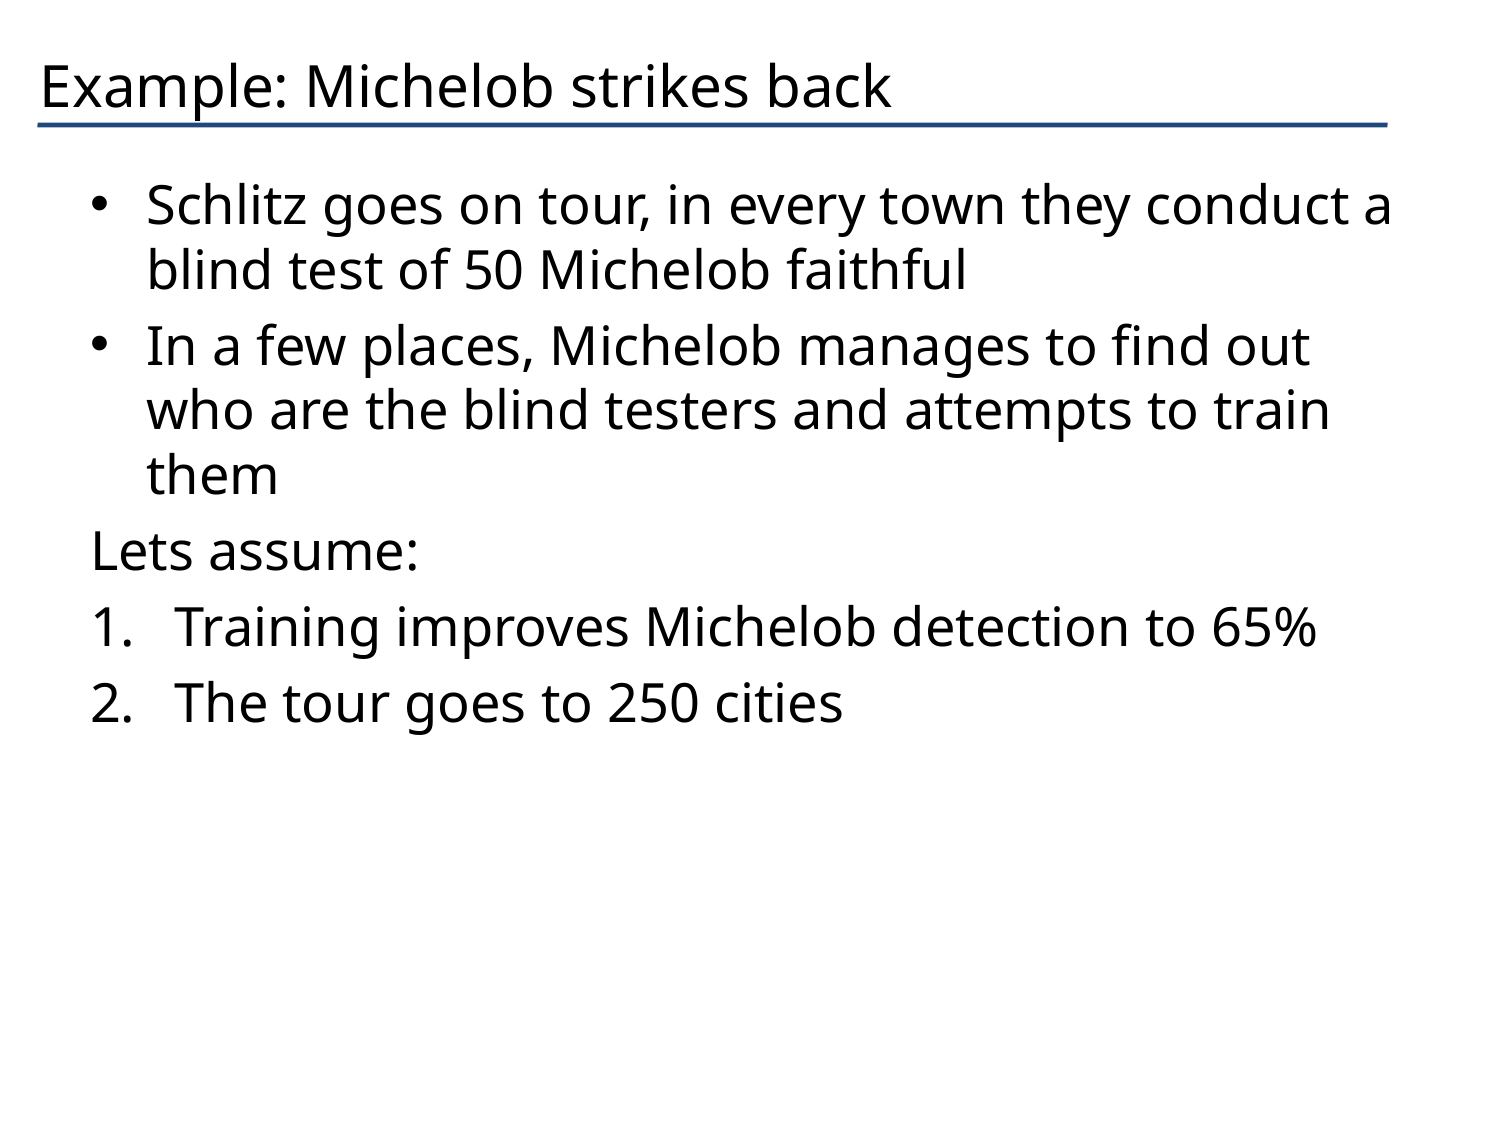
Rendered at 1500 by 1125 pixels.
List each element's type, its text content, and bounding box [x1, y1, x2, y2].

title Example: Michelob strikes back [24, 37, 1425, 130]
list Schlitz goes on tour, in every town they conduct a blind test of 50 Michelob faithful In a few places, Michelob manages to find out who are the blind testers and attempts to train them Lets assume: Training improves Michelob detection to 65% The tour goes to 250 cities [75, 162, 1425, 1005]
